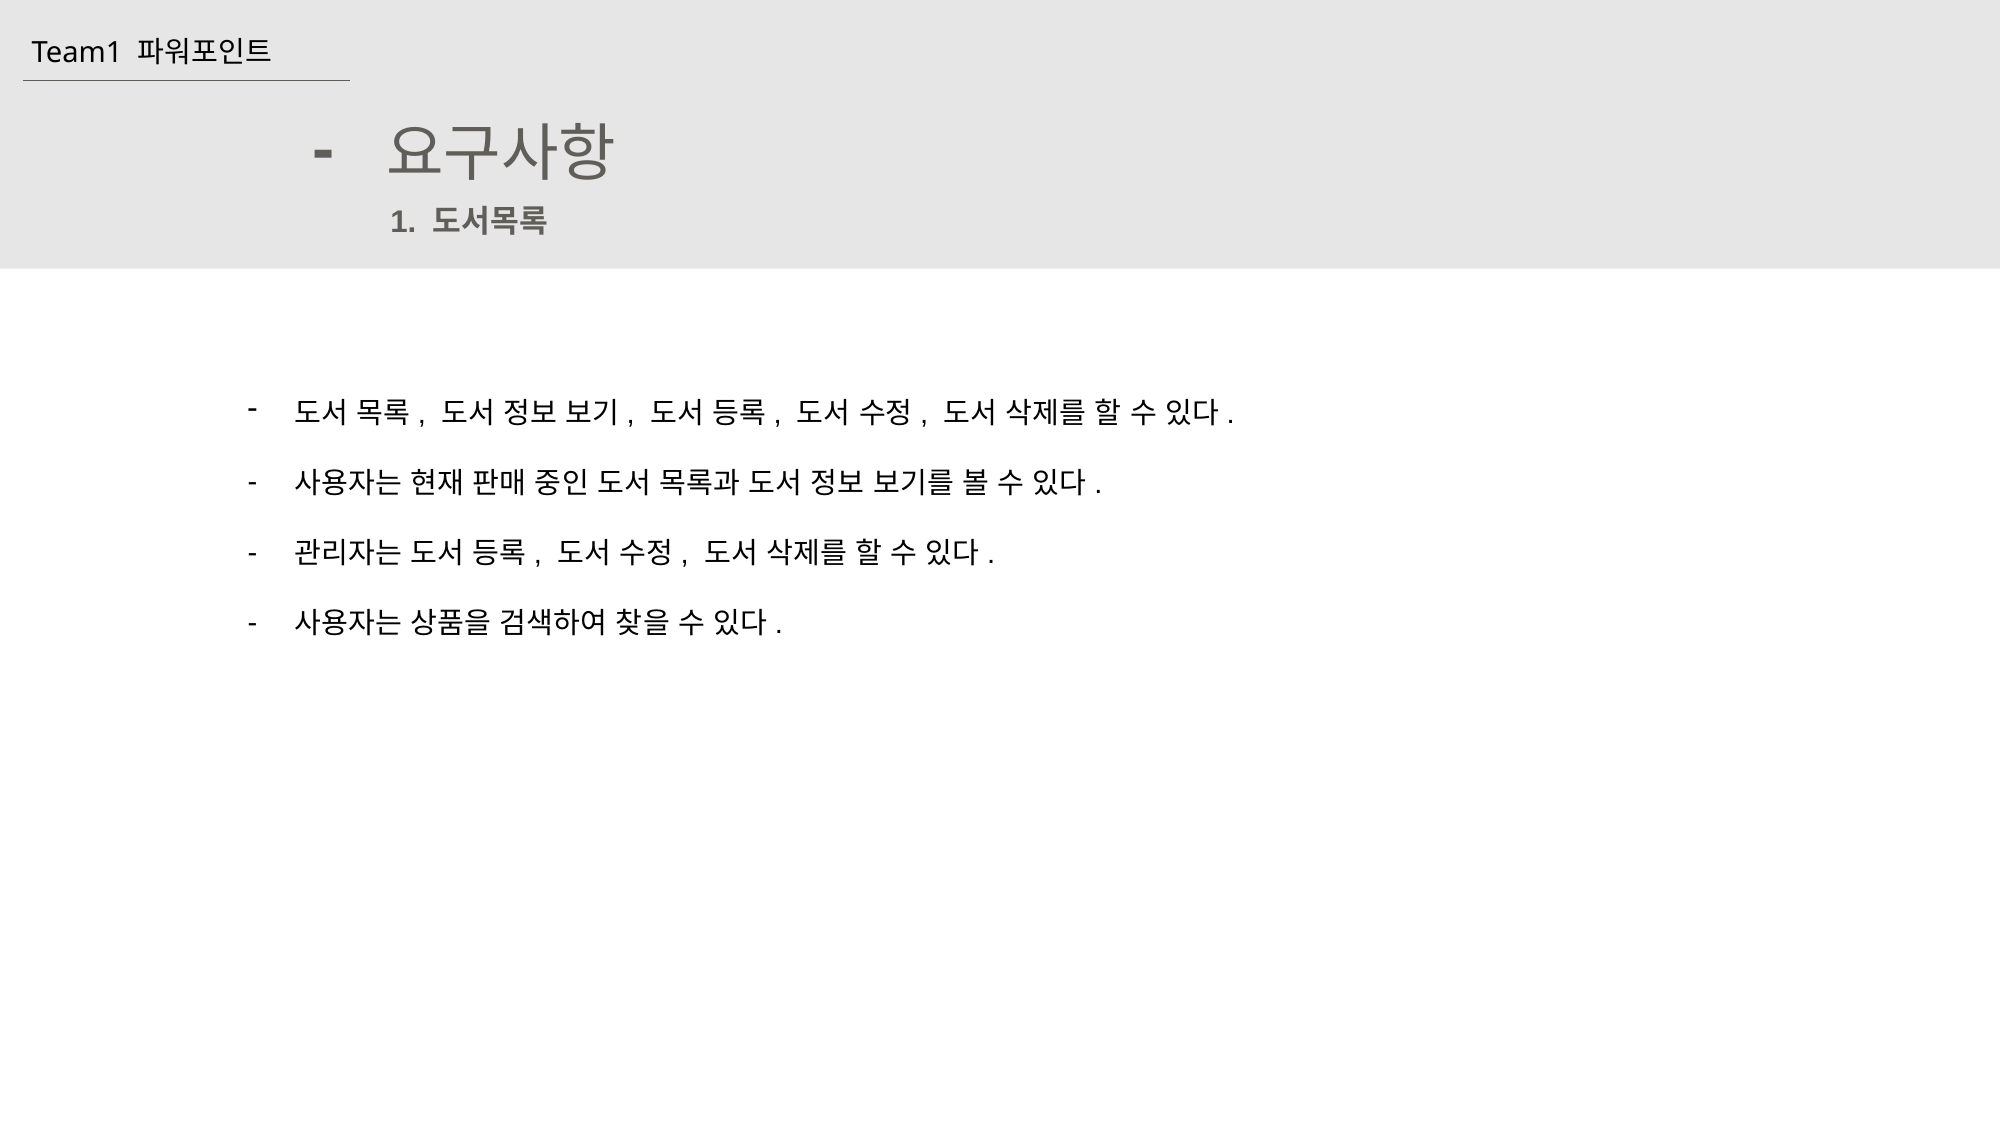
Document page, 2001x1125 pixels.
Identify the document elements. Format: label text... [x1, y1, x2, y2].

text_box 1. 도서목록 [375, 193, 959, 247]
text_box 요구사항 [371, 105, 753, 196]
text_box 도서 목록, 도서 정보 보기, 도서 등록, 도서 수정, 도서 삭제를 할 수 있다. 사용자는 현재 판매 중인 도서 목록과 도서 정보 보기를 볼 수 있다. 관리자는 도서 등록, 도서 수정, 도서 삭제를 할 수 있다. 사용자는 상품을 검색하여 찾을 수 있다. [232, 386, 1809, 953]
text_box - [265, 96, 369, 192]
text_box [0, 0, 2000, 269]
text_box Team1 파워포인트 [16, 25, 318, 76]
